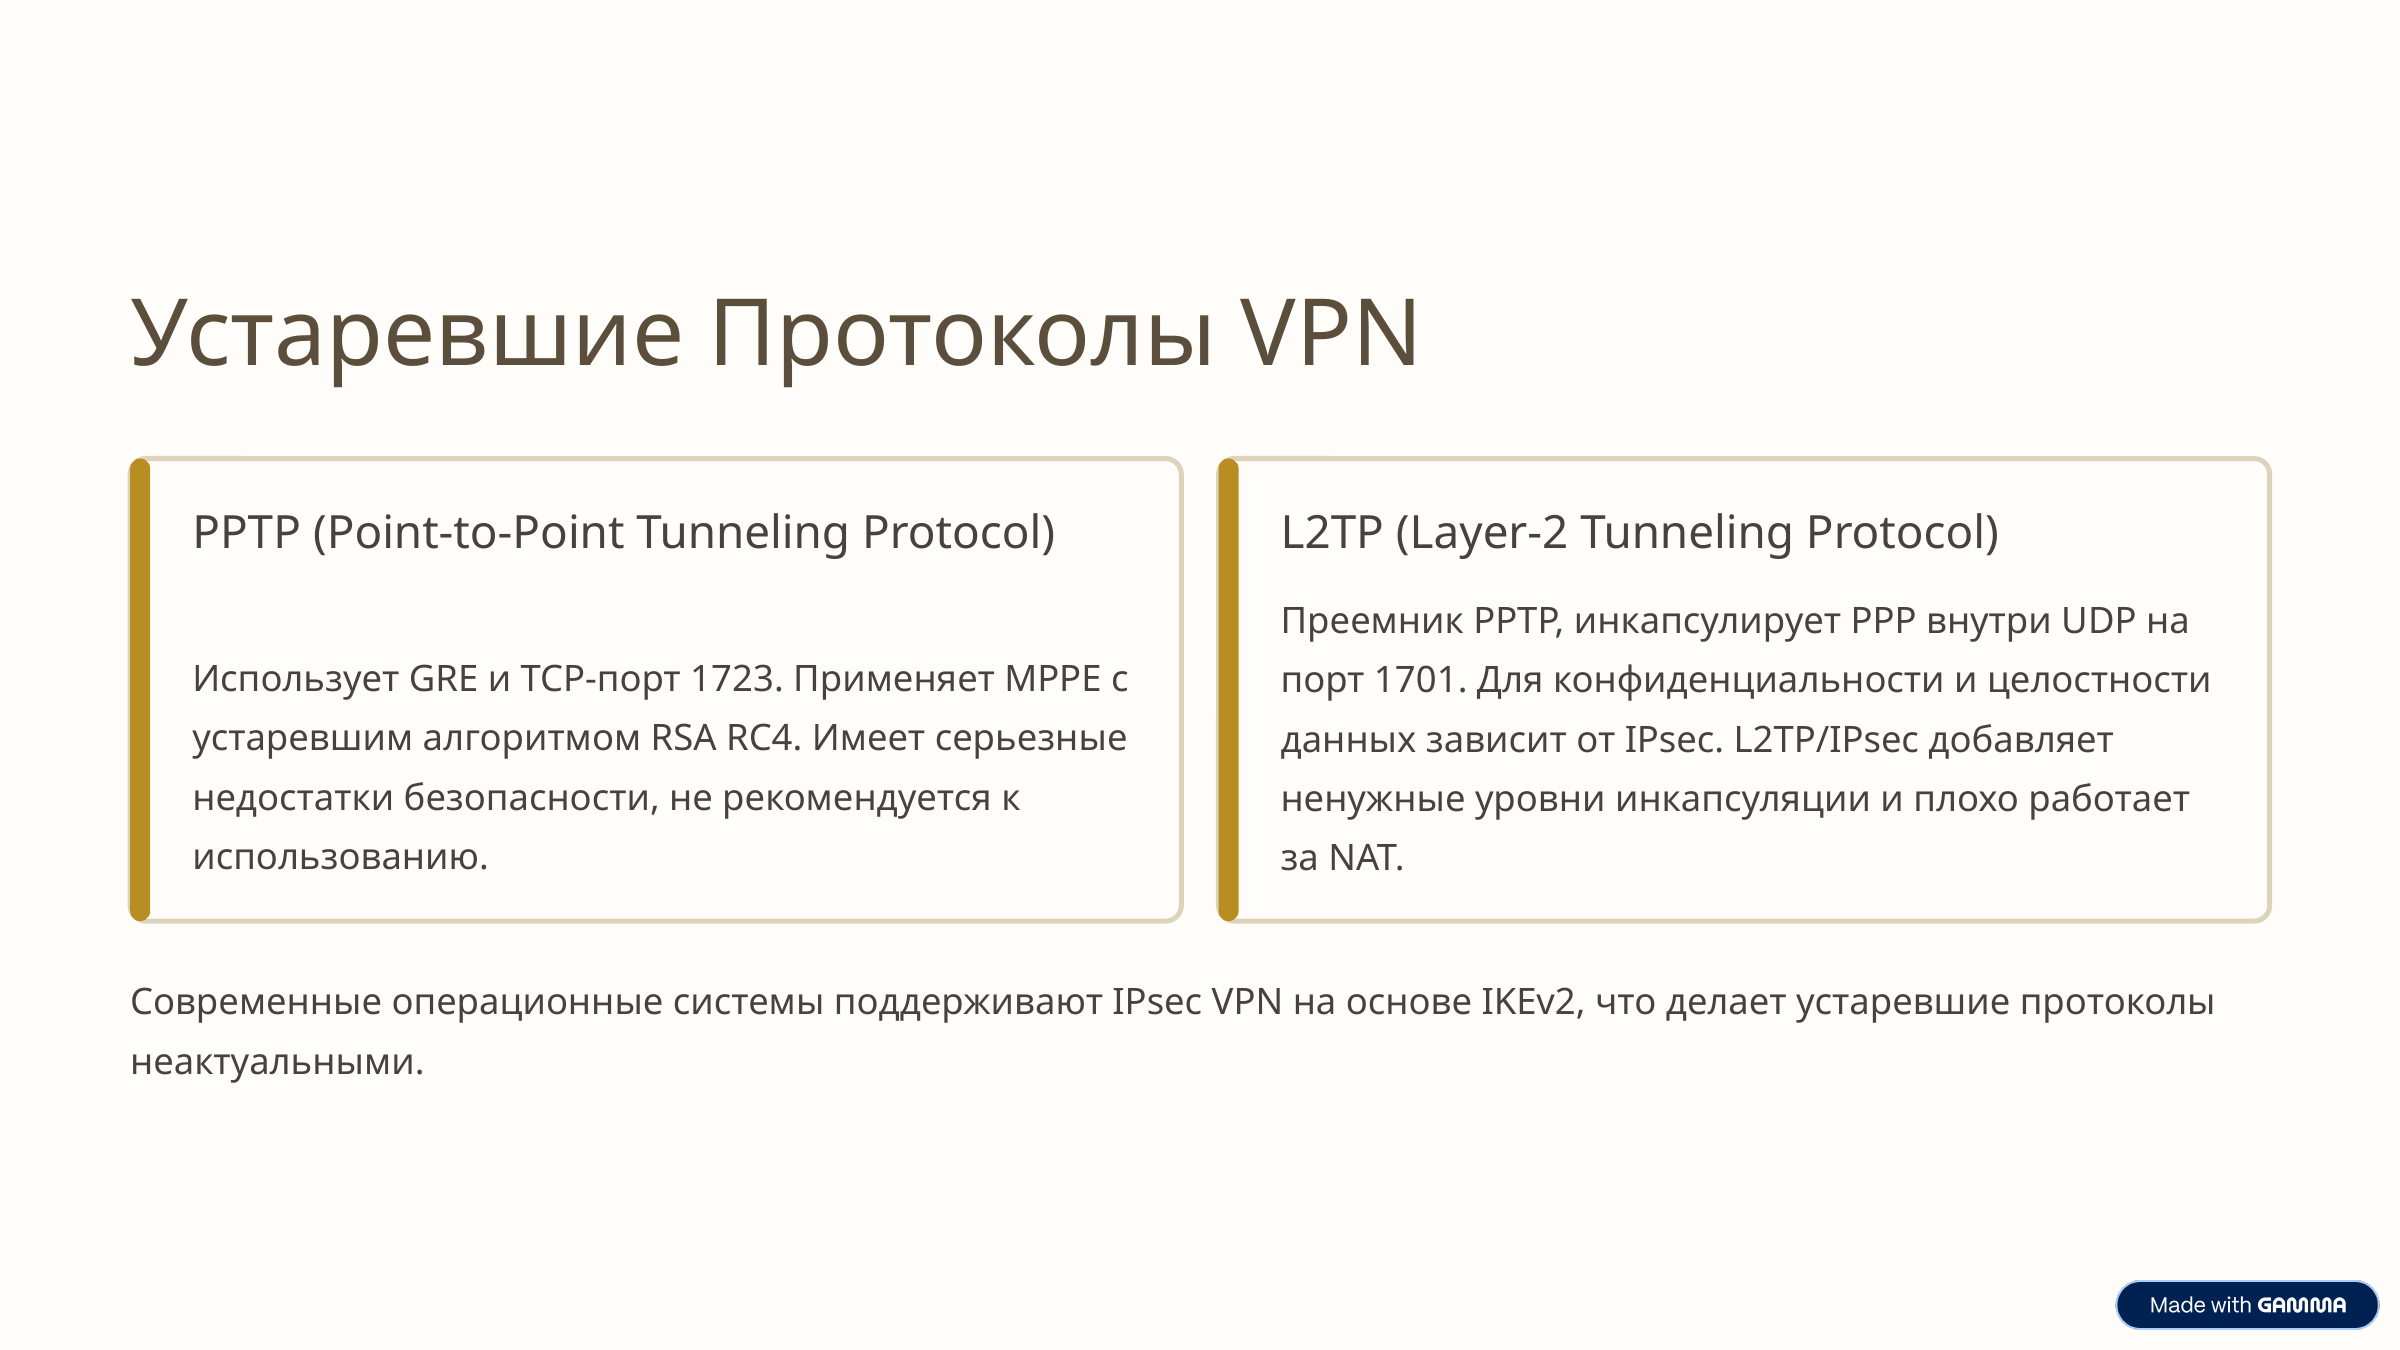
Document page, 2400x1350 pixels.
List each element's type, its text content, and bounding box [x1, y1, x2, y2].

text_box L2TP (Layer-2 Tunneling Protocol) [1280, 500, 2115, 559]
text_box [144, 458, 1182, 922]
picture [2106, 1271, 2389, 1339]
text_box Современные операционные системы поддерживают IPsec VPN на основе IKEv2, что делает устаревшие протоколы неактуальными. [130, 962, 2270, 1082]
text_box [1218, 458, 1239, 922]
text_box Преемник PPTP, инкапсулирует PPP внутри UDP на порт 1701. Для конфиденциальности и целостности данных зависит от IPsec. L2TP/IPsec добавляет ненужные уровни инкапсуляции и плохо работает за NAT. [1280, 581, 2228, 879]
text_box PPTP (Point-to-Point Tunneling Protocol) [192, 500, 1140, 618]
text_box Устаревшие Протоколы VPN [130, 267, 1468, 385]
text_box [130, 458, 151, 922]
text_box Использует GRE и TCP-порт 1723. Применяет MPPE с устаревшим алгоритмом RSA RC4. Имеет серьезные недостатки безопасности, не рекомендуется к использованию. [192, 639, 1140, 878]
text_box [1232, 458, 2270, 922]
